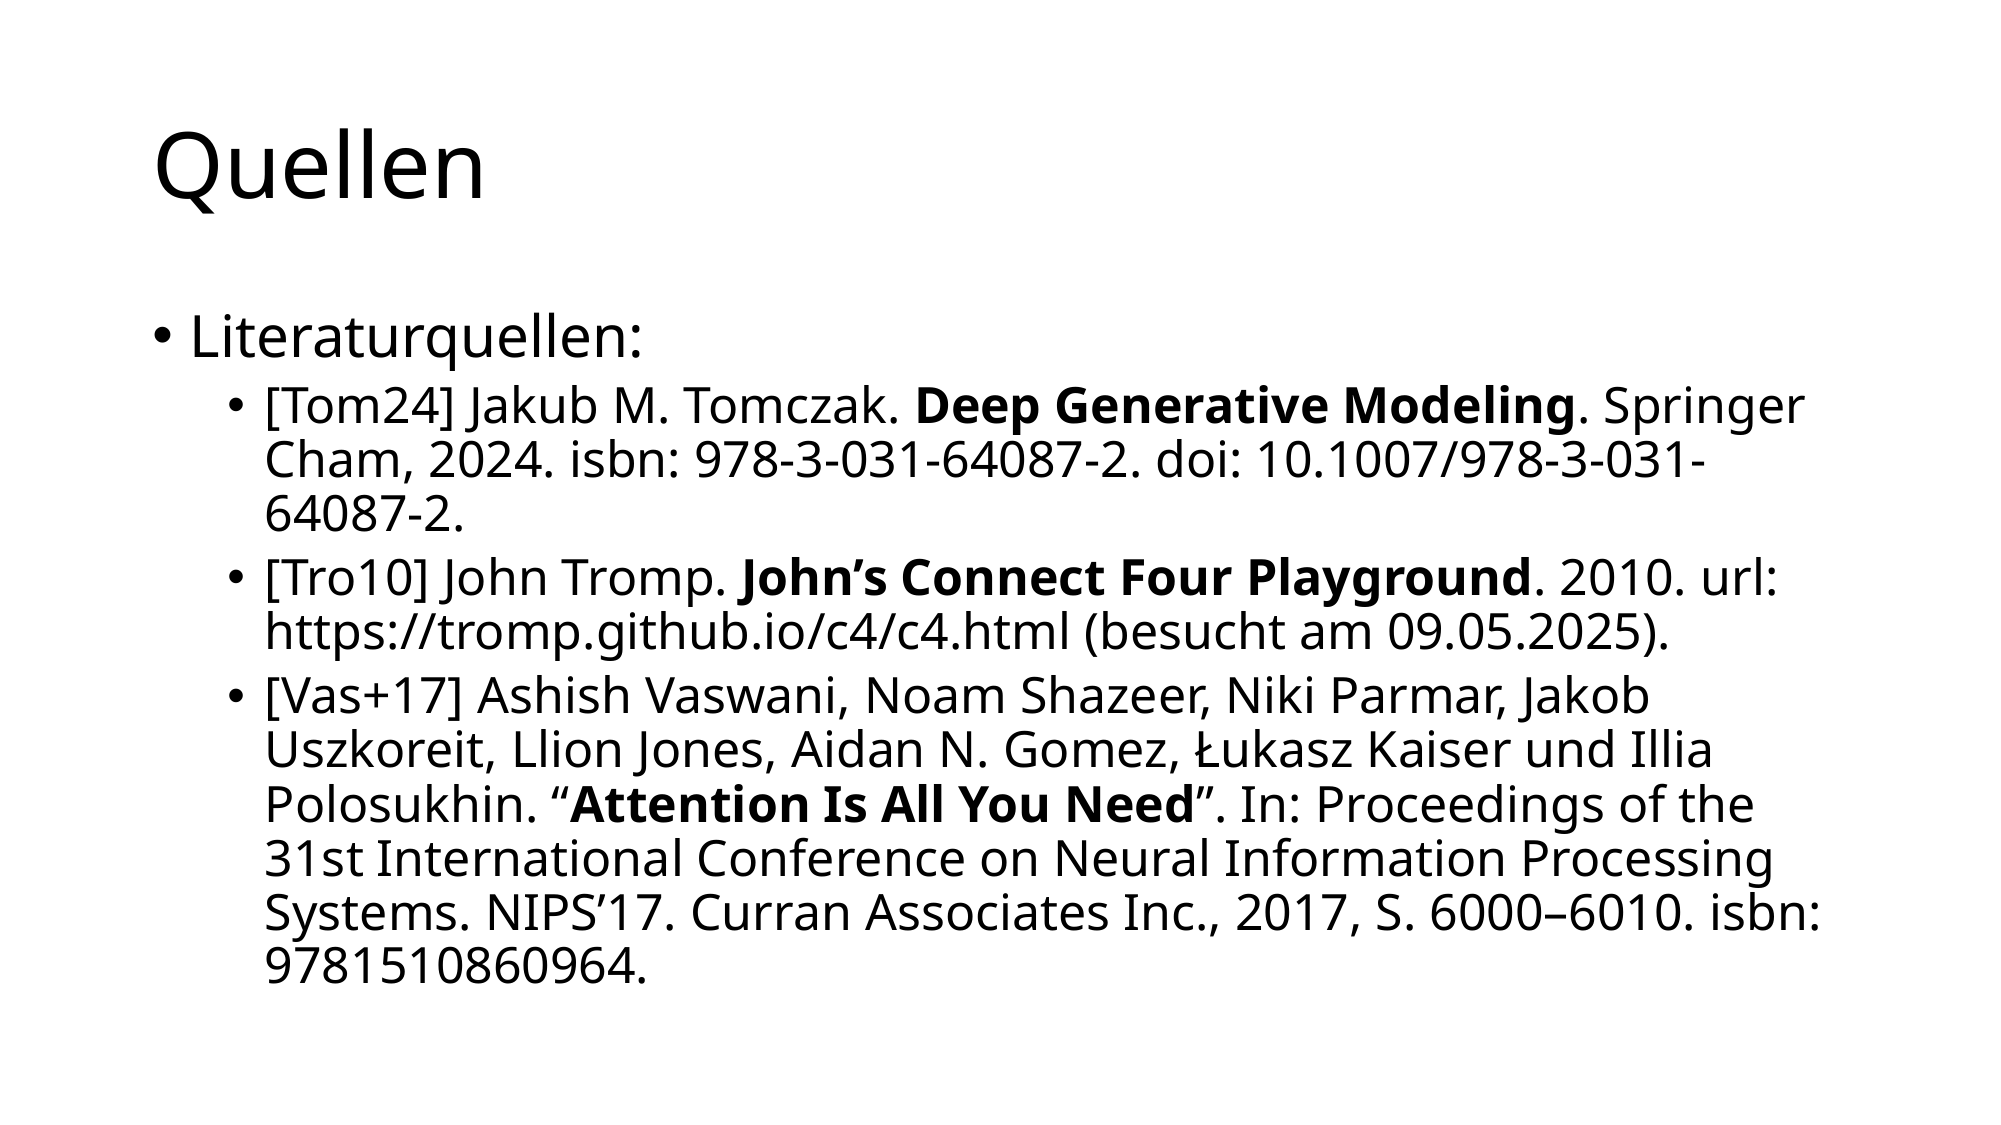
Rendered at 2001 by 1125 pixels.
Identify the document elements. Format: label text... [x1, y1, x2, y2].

list Literaturquellen: [Tom24] Jakub M. Tomczak. Deep Generative Modeling. Springer Cham, 2024. isbn: 978-3-031-64087-2. doi: 10.1007/978-3-031-64087-2. [Tro10] John Tromp. John’s Connect Four Playground. 2010. url: https://tromp.github.io/c4/c4.html (besucht am 09.05.2025). [Vas+17] Ashish Vaswani, Noam Shazeer, Niki Parmar, Jakob Uszkoreit, Llion Jones, Aidan N. Gomez, Łukasz Kaiser und Illia Polosukhin. “Attention Is All You Need”. In: Proceedings of the 31st International Conference on Neural Information Processing Systems. NIPS’17. Curran Associates Inc., 2017, S. 6000–6010. isbn: 9781510860964. [137, 299, 1863, 1014]
title Quellen [137, 59, 1863, 278]
